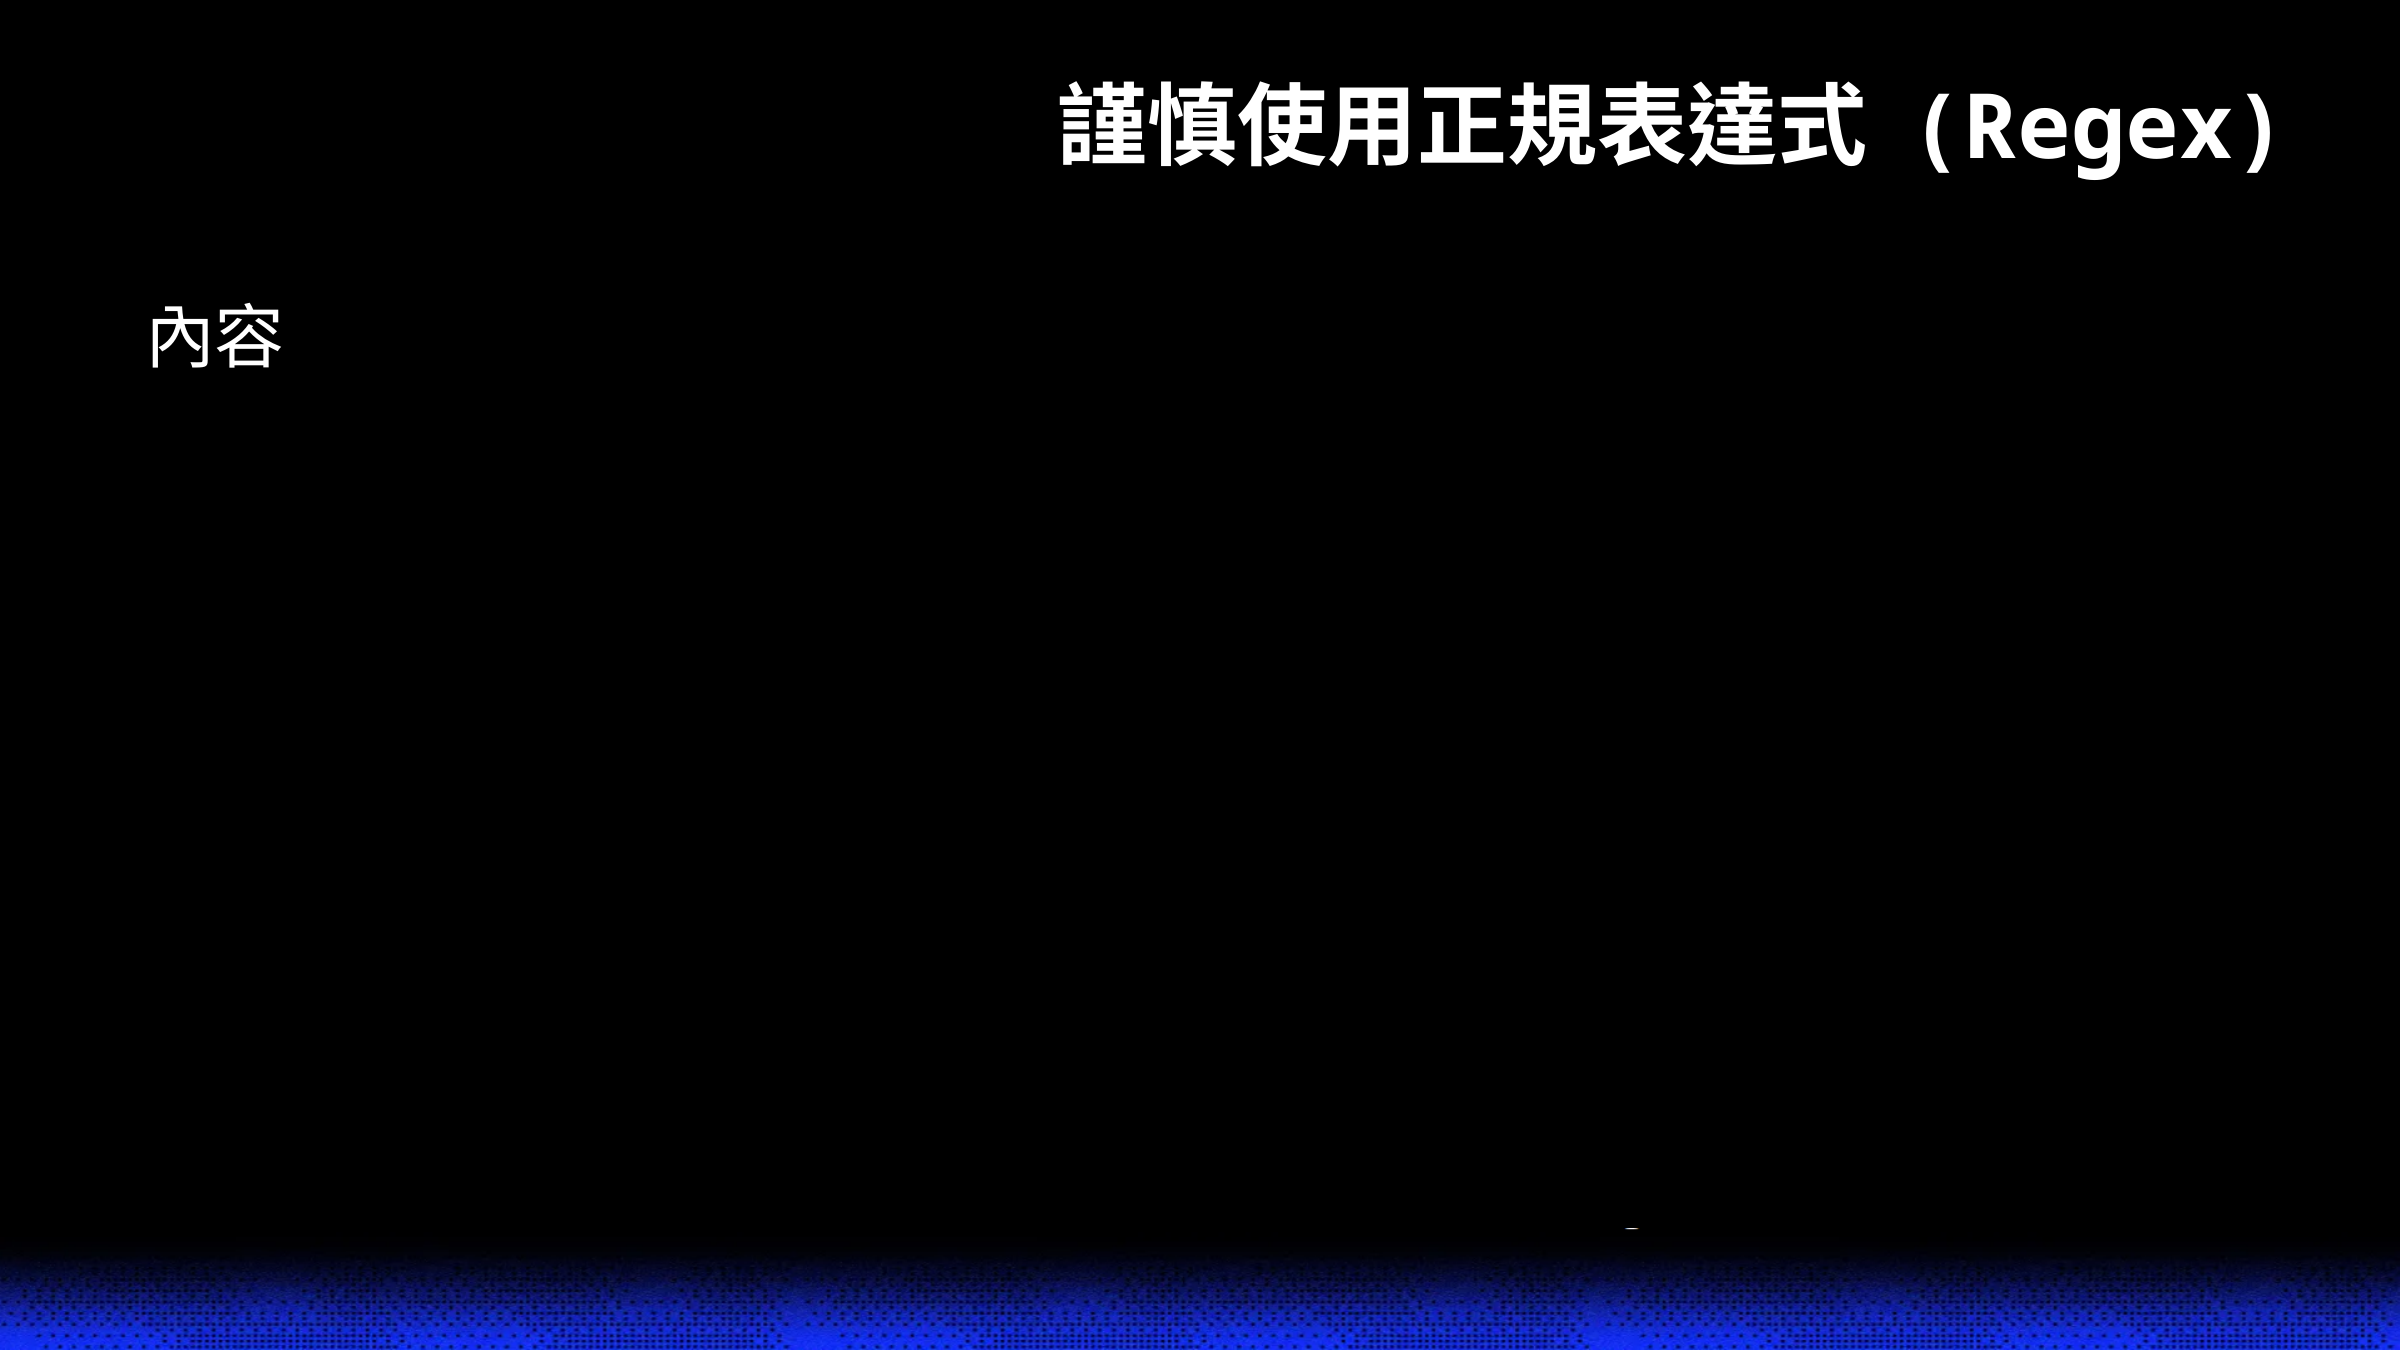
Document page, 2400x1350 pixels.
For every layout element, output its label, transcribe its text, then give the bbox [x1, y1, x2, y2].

title 謹慎使用正規表達式 (Regex) [418, 69, 2303, 177]
picture [0, 1228, 2400, 1350]
list 內容 [100, 264, 2303, 1198]
